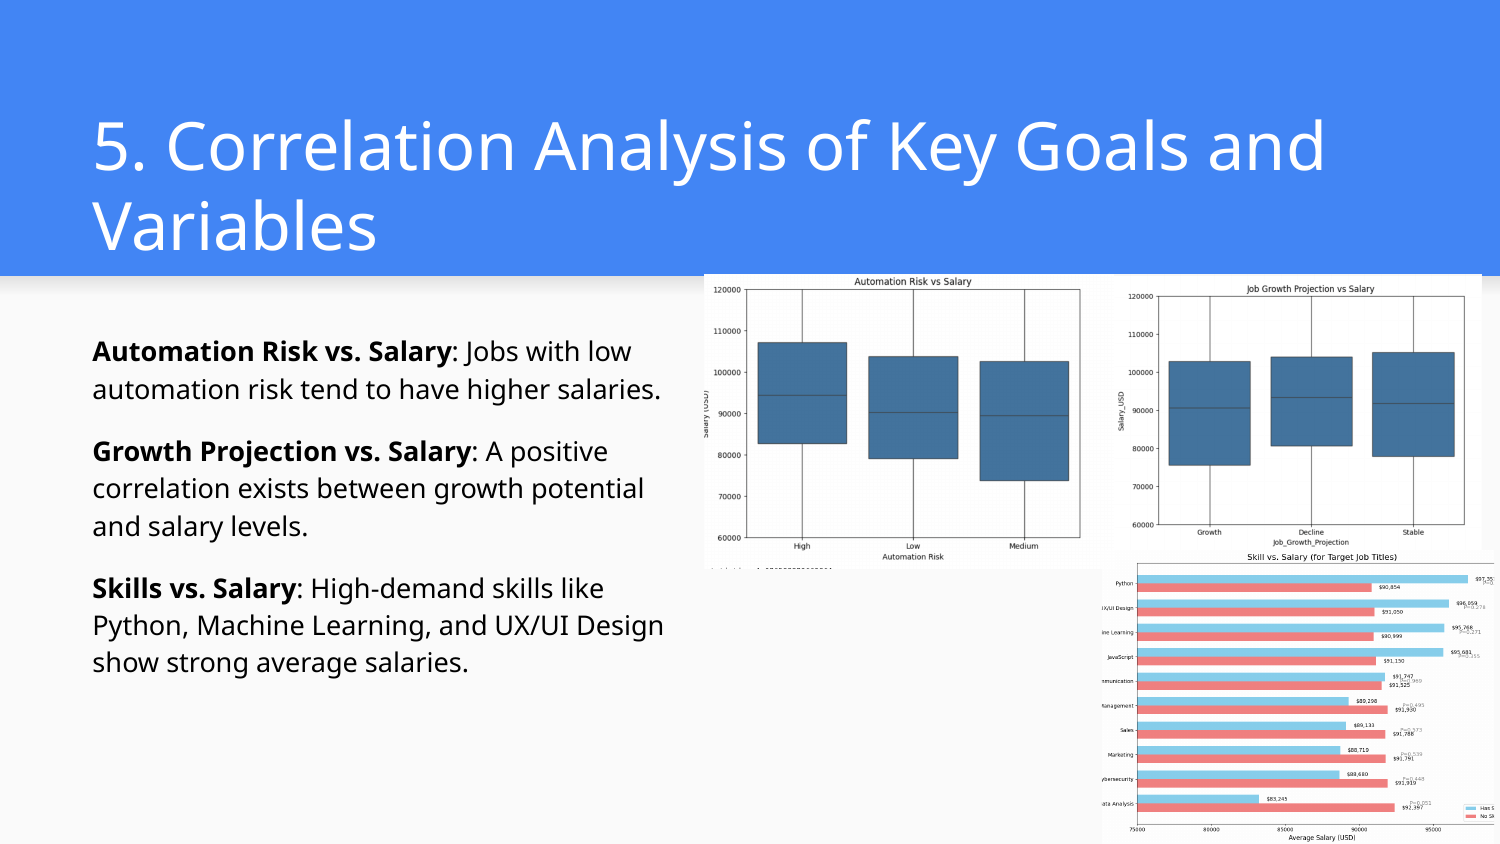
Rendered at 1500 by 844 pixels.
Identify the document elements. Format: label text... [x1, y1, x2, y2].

picture [704, 274, 1495, 844]
list Automation Risk vs. Salary: Jobs with low automation risk tend to have higher salaries. Growth Projection vs. Salary: A positive correlation exists between growth potential and salary levels. Skills vs. Salary: High-demand skills like Python, Machine Learning, and UX/UI Design show strong average salaries. [77, 314, 690, 760]
title 5. Correlation Analysis of Key Goals and Variables [77, 121, 1427, 248]
